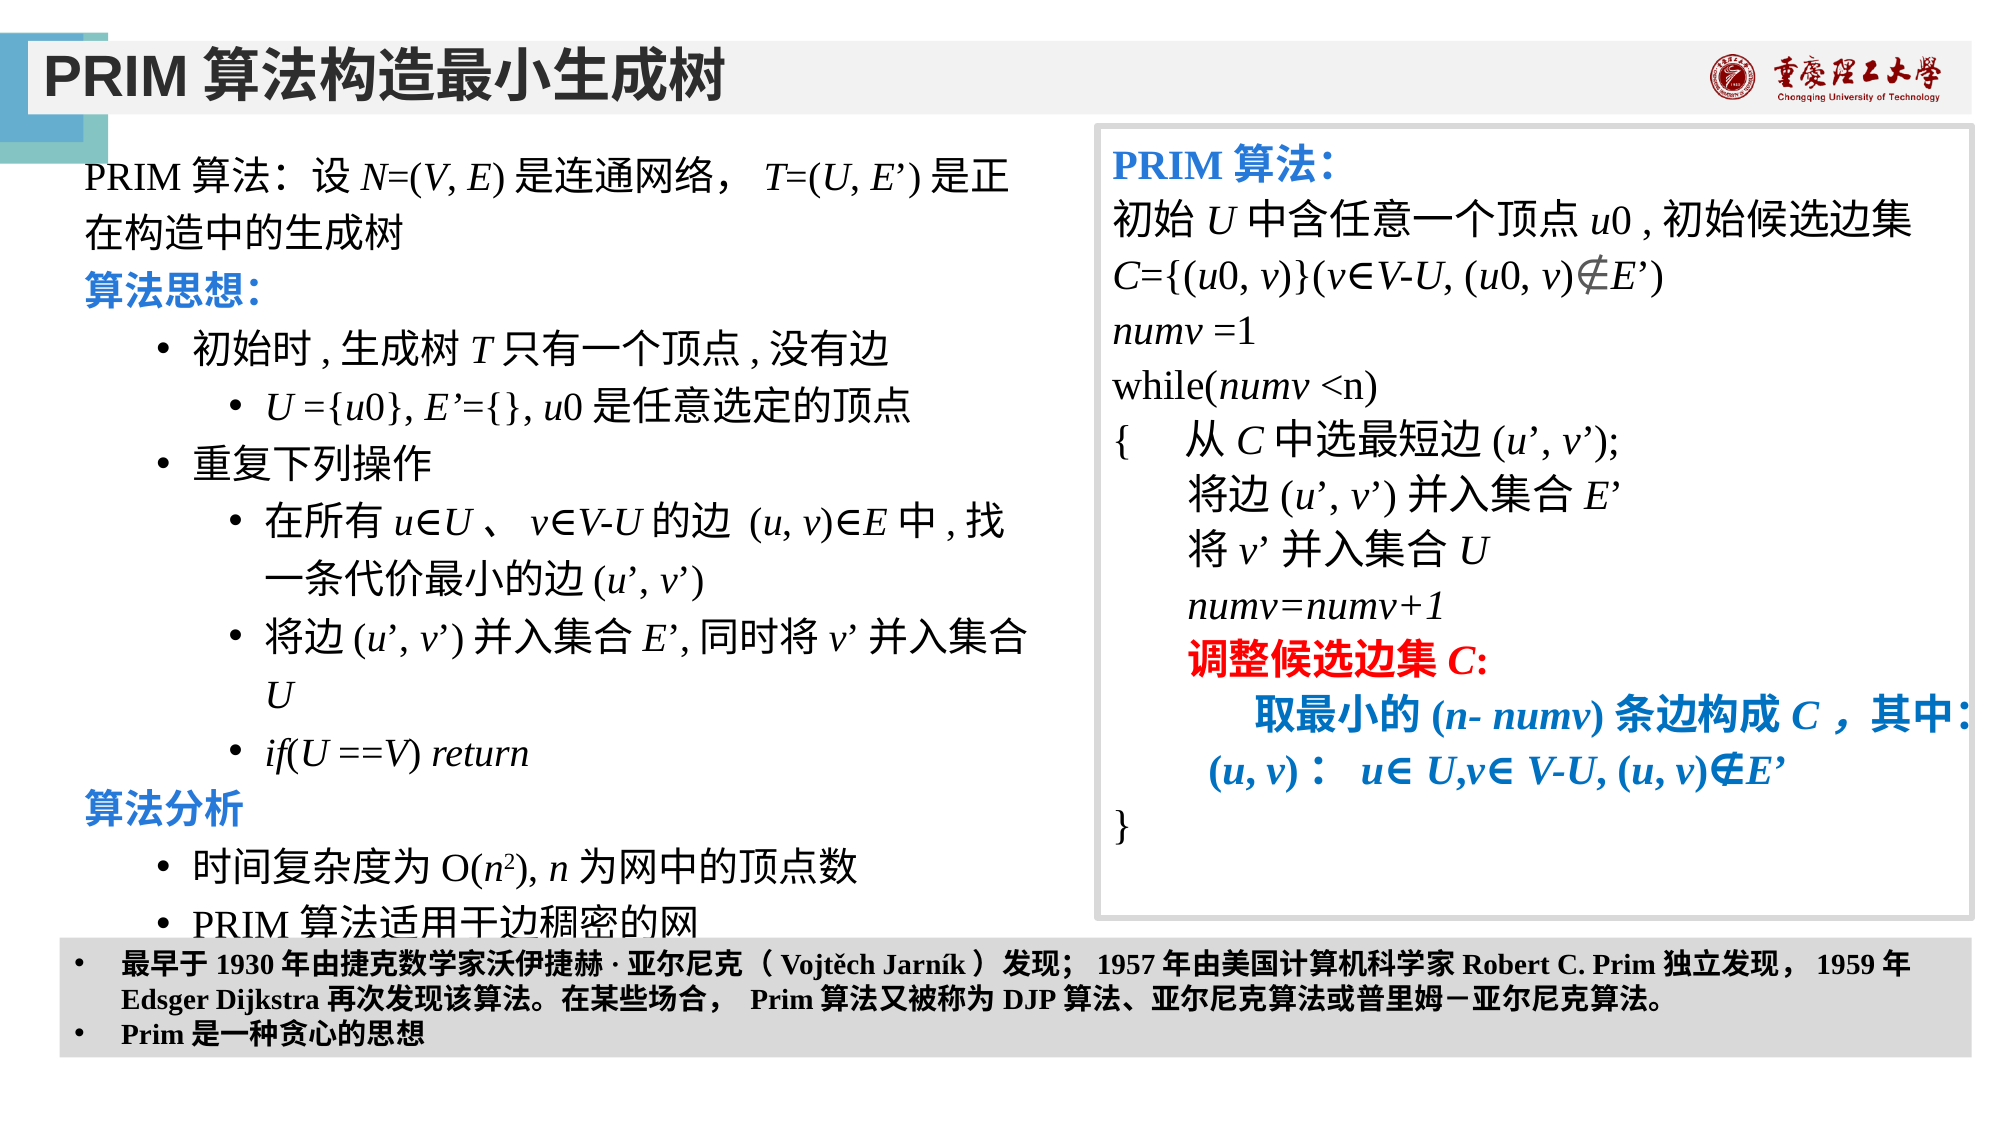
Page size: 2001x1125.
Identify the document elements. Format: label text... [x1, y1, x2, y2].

title PRIM算法构造最小生成树 [28, 40, 1972, 115]
picture [1709, 53, 1941, 102]
text_box PRIM算法：设N=(V, E)是连通网络，T=(U, E’)是正在构造中的生成树 算法思想： 初始时,生成树T只有一个顶点,没有边 U ={u0}, E’={}, u0是任意选定的顶点 重复下列操作 在所有u∈U、v∈V-U的边 (u, v)∈E中,找一条代价最小的边(u’, v’) 将边(u’, v’)并入集合E’,同时将v’并入集合U if(U ==V) return 算法分析 时间复杂度为O(n2), n为网中的顶点数 PRIM算法适用于边稠密的网 [69, 133, 1051, 937]
text_box 最早于1930年由捷克数学家沃伊捷赫·亚尔尼克（Vojtěch Jarník）发现；1957年由美国计算机科学家Robert C. Prim独立发现，1959年Edsger Dijkstra再次发现该算法。在某些场合， Prim算法又被称为DJP算法、亚尔尼克算法或普里姆－亚尔尼克算法。 Prim是一种贪心的思想 [59, 937, 1972, 1058]
table_header A(3) [1701, 54, 1949, 115]
